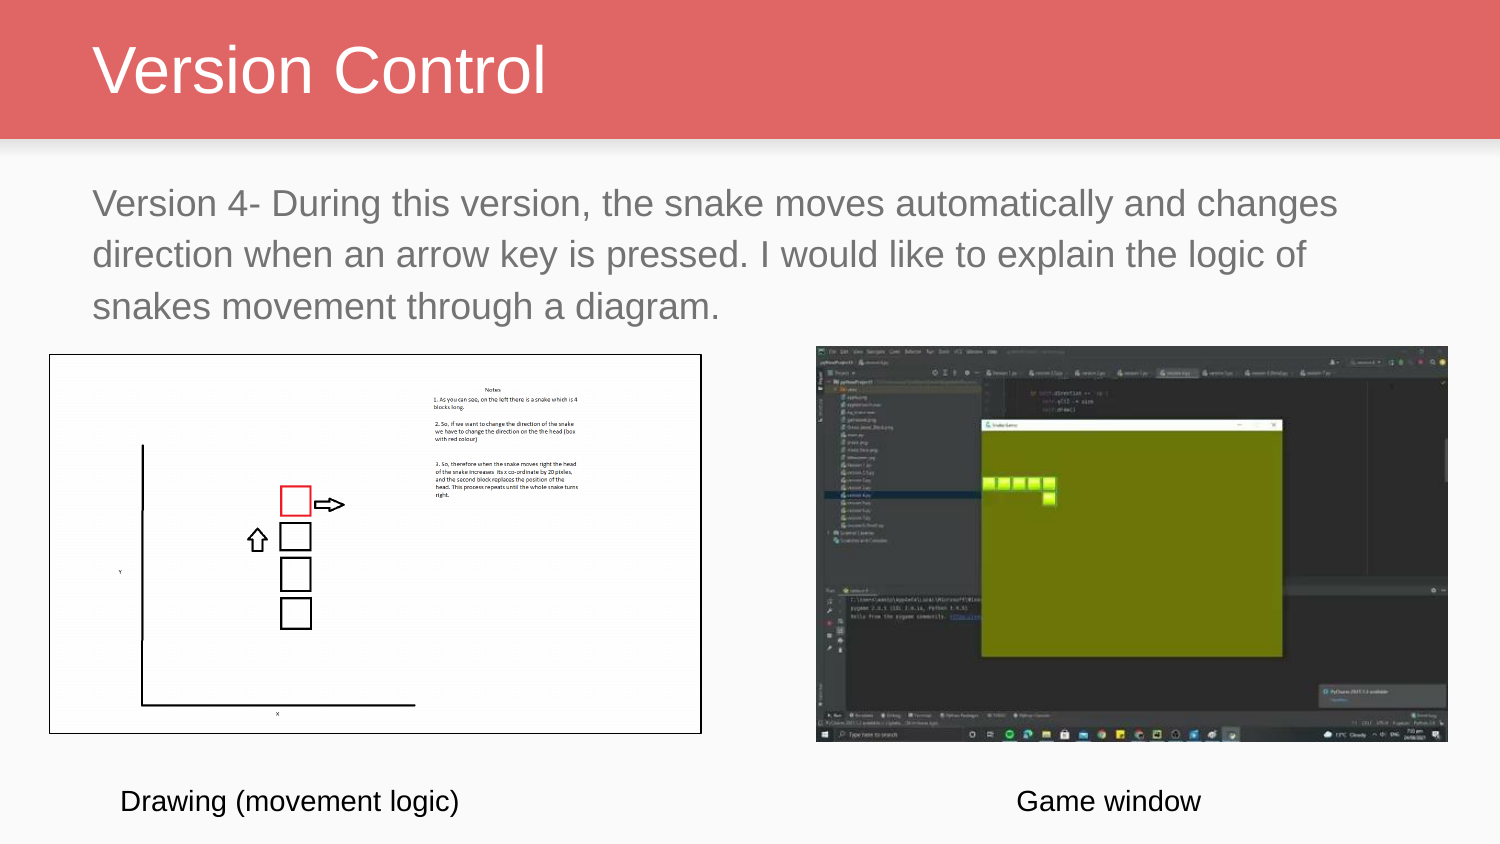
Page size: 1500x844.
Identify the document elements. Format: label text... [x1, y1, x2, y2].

picture [816, 346, 1448, 742]
text_box Game window [1001, 767, 1500, 832]
text_box Drawing (movement logic) [105, 767, 610, 832]
list Version 4- During this version, the snake moves automatically and changes direction when an arrow key is pressed. I would like to explain the logic of snakes movement through a diagram. [77, 156, 1427, 760]
title Version Control [77, 0, 1427, 123]
picture [50, 354, 701, 734]
